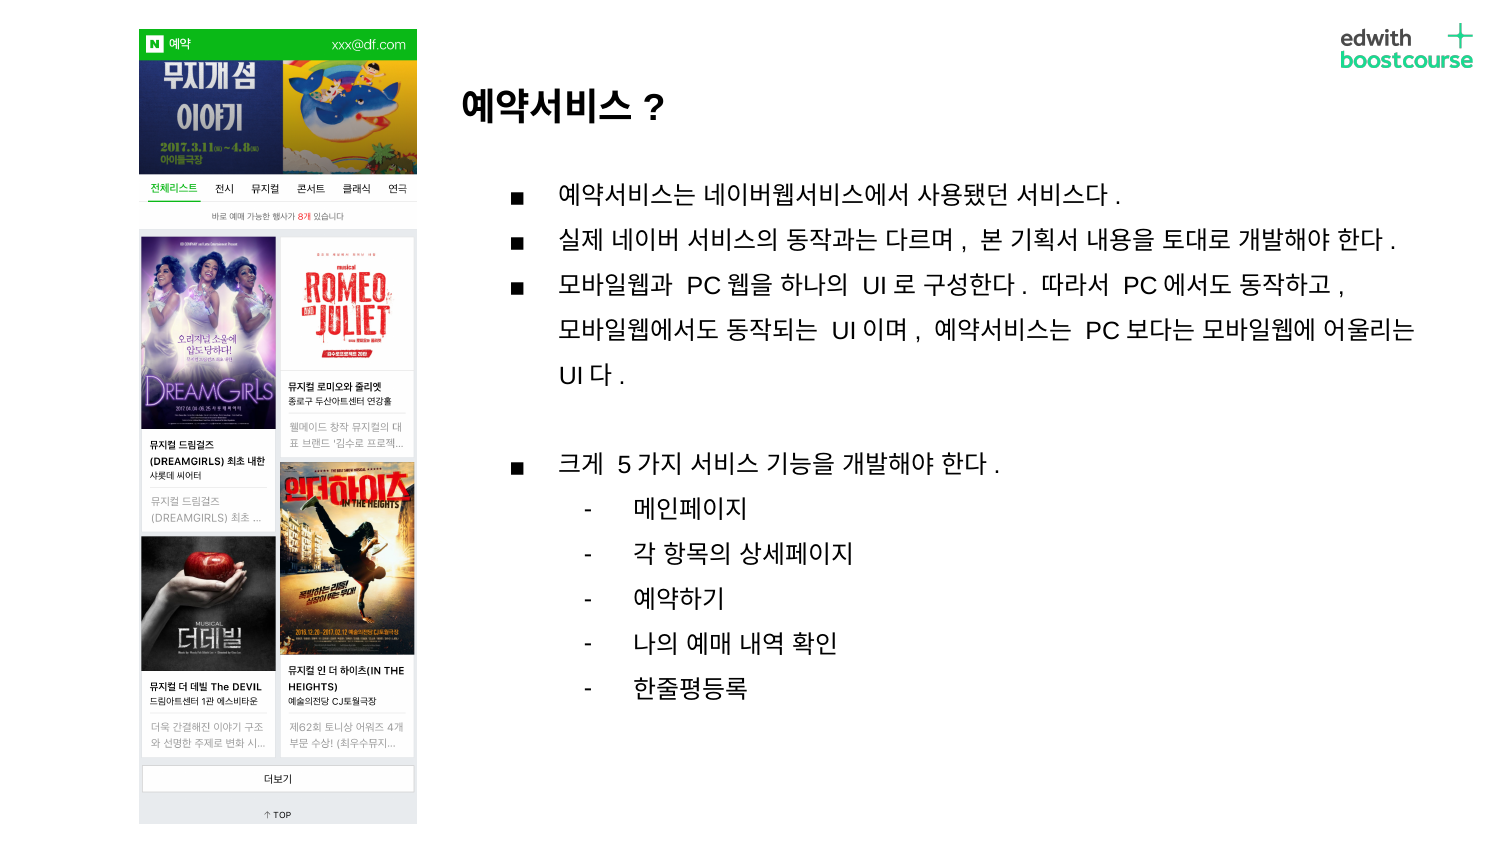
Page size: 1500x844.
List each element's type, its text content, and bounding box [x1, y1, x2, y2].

picture [138, 29, 417, 824]
text_box 예약서비스는 네이버웹서비스에서 사용됐던 서비스다. 실제 네이버 서비스의 동작과는 다르며, 본 기획서 내용을 토대로 개발해야 한다. 모바일웹과 PC웹을 하나의 UI로 구성한다. 따라서 PC에서도 동작하고, 모바일웹에서도 동작되는 UI이며, 예약서비스는 PC보다는 모바일웹에 어울리는 UI다. 크게 5가지 서비스 기능을 개발해야 한다. 메인페이지 각 항목의 상세페이지 예약하기 나의 예매 내역 확인 한줄평등록 [468, 149, 1469, 809]
picture [1341, 22, 1473, 68]
text_box 예약서비스? [446, 68, 1446, 150]
